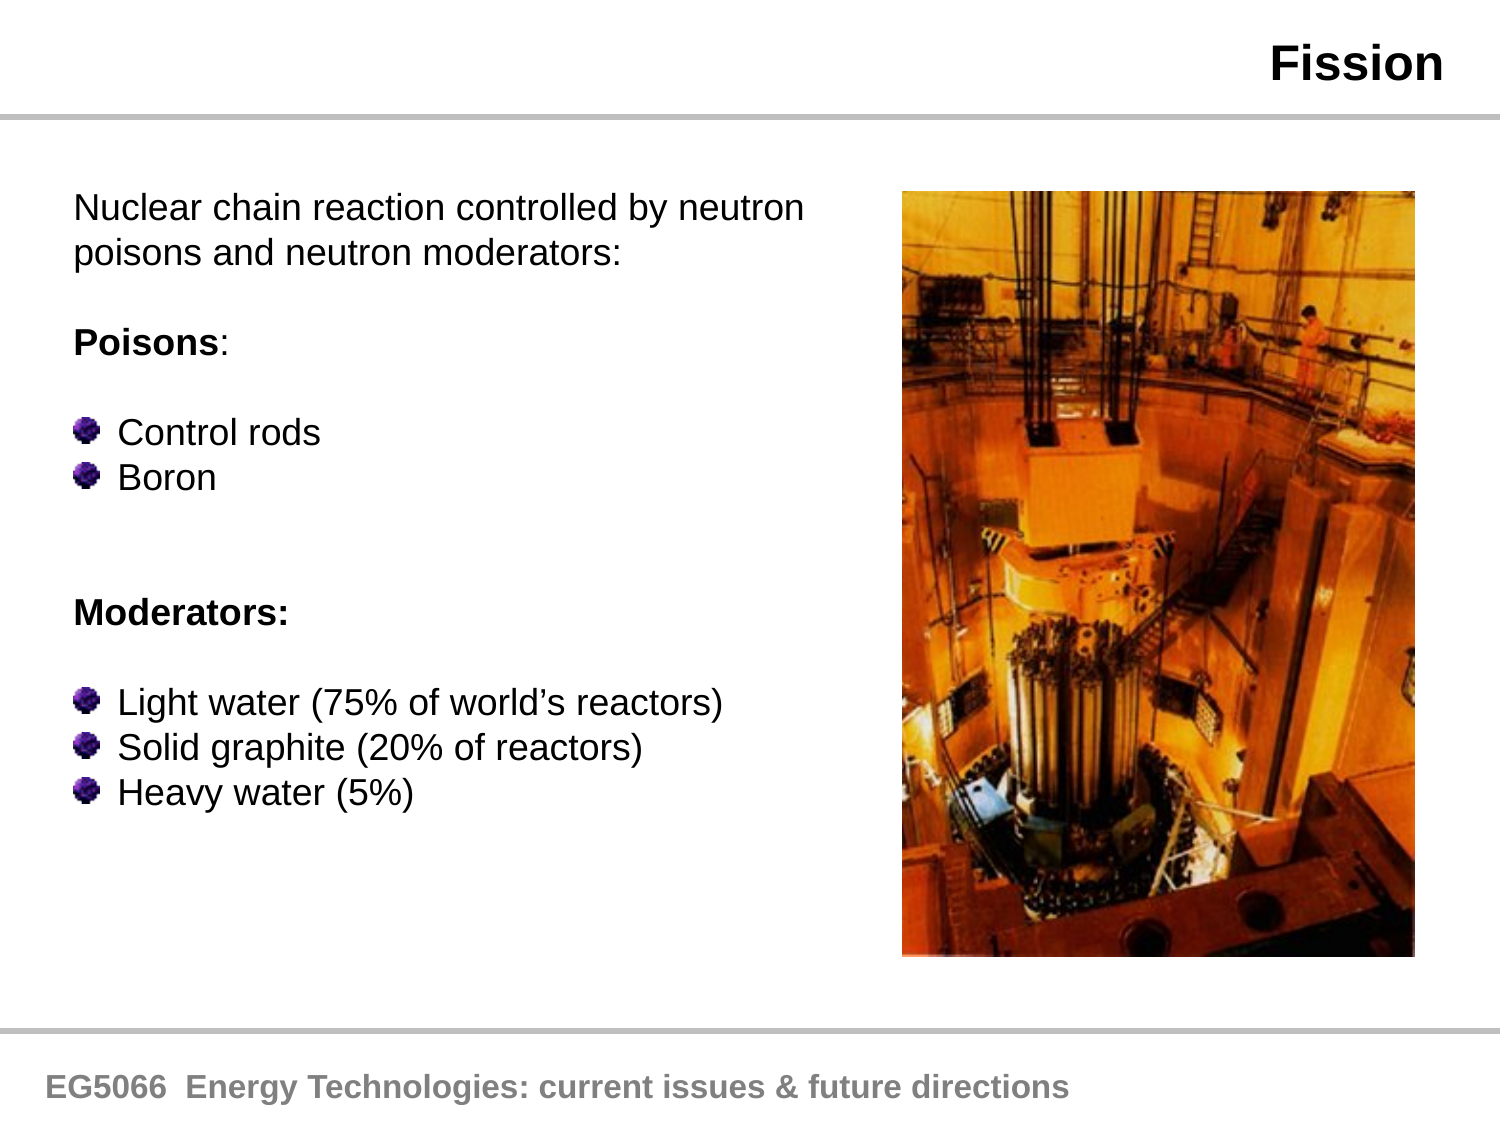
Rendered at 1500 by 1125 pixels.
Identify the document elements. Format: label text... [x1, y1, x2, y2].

picture [73, 687, 100, 714]
text_box Nuclear chain reaction controlled by neutron poisons and neutron moderators: Poisons: Control rods Boron Moderators: Light water (75% of world’s reactors) Solid graphite (20% of reactors) Heavy water (5%) [58, 175, 903, 821]
picture [73, 417, 100, 444]
picture [902, 191, 1415, 957]
picture [73, 777, 100, 804]
picture [73, 462, 100, 489]
text_box Fission [1254, 23, 1460, 99]
picture [73, 732, 100, 759]
